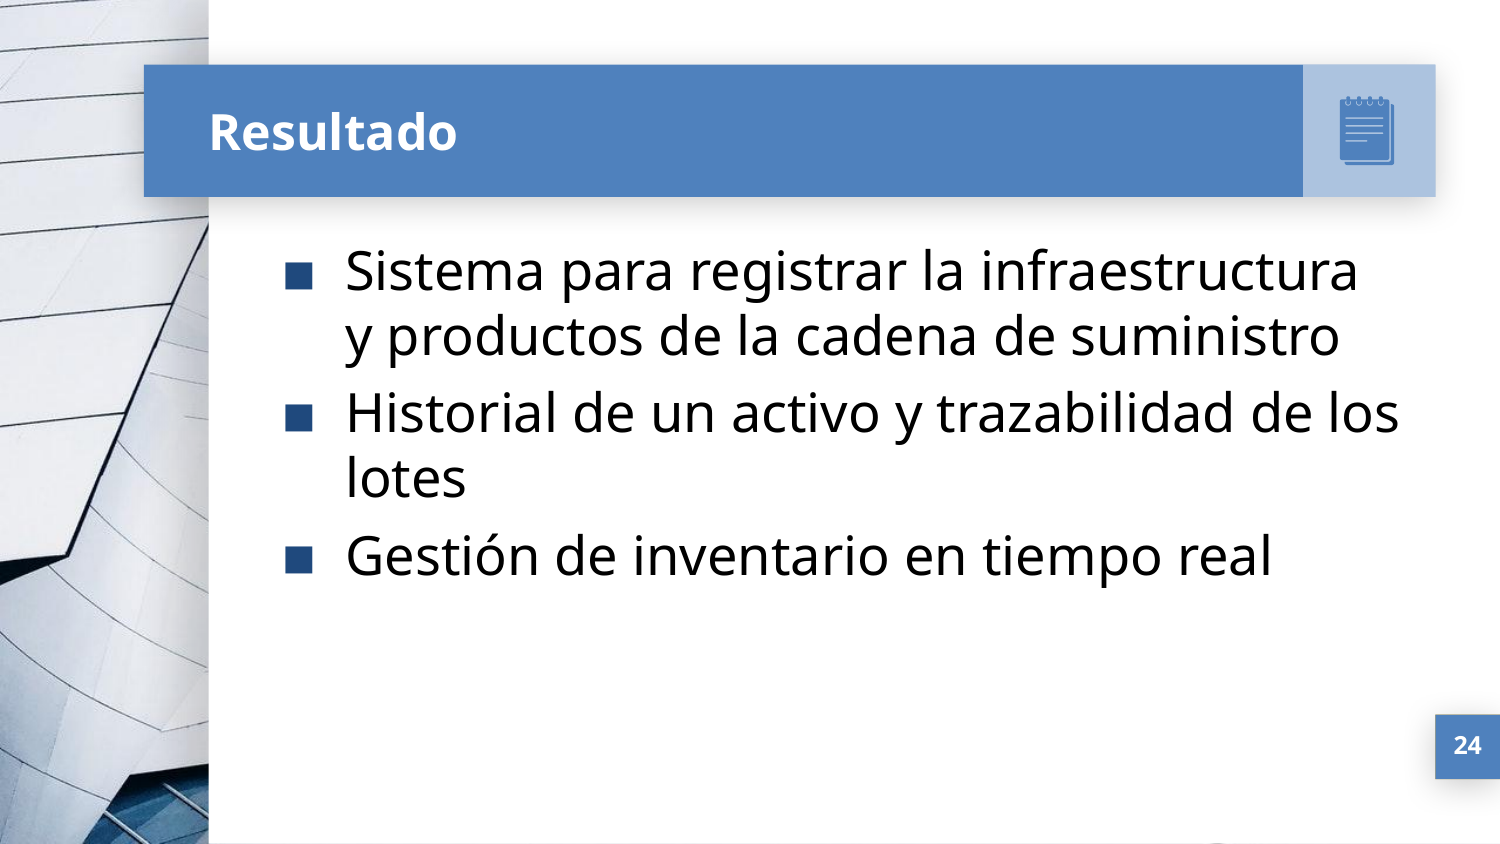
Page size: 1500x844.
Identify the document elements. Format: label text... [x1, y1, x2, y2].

list Sistema para registrar la infraestructura y productos de la cadena de suministro Historial de un activo y trazabilidad de los lotes Gestión de inventario en tiempo real [255, 221, 1418, 704]
slide_number 24 [1435, 714, 1500, 780]
title Resultado [193, 64, 1300, 197]
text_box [1339, 96, 1395, 166]
picture [0, 0, 208, 844]
